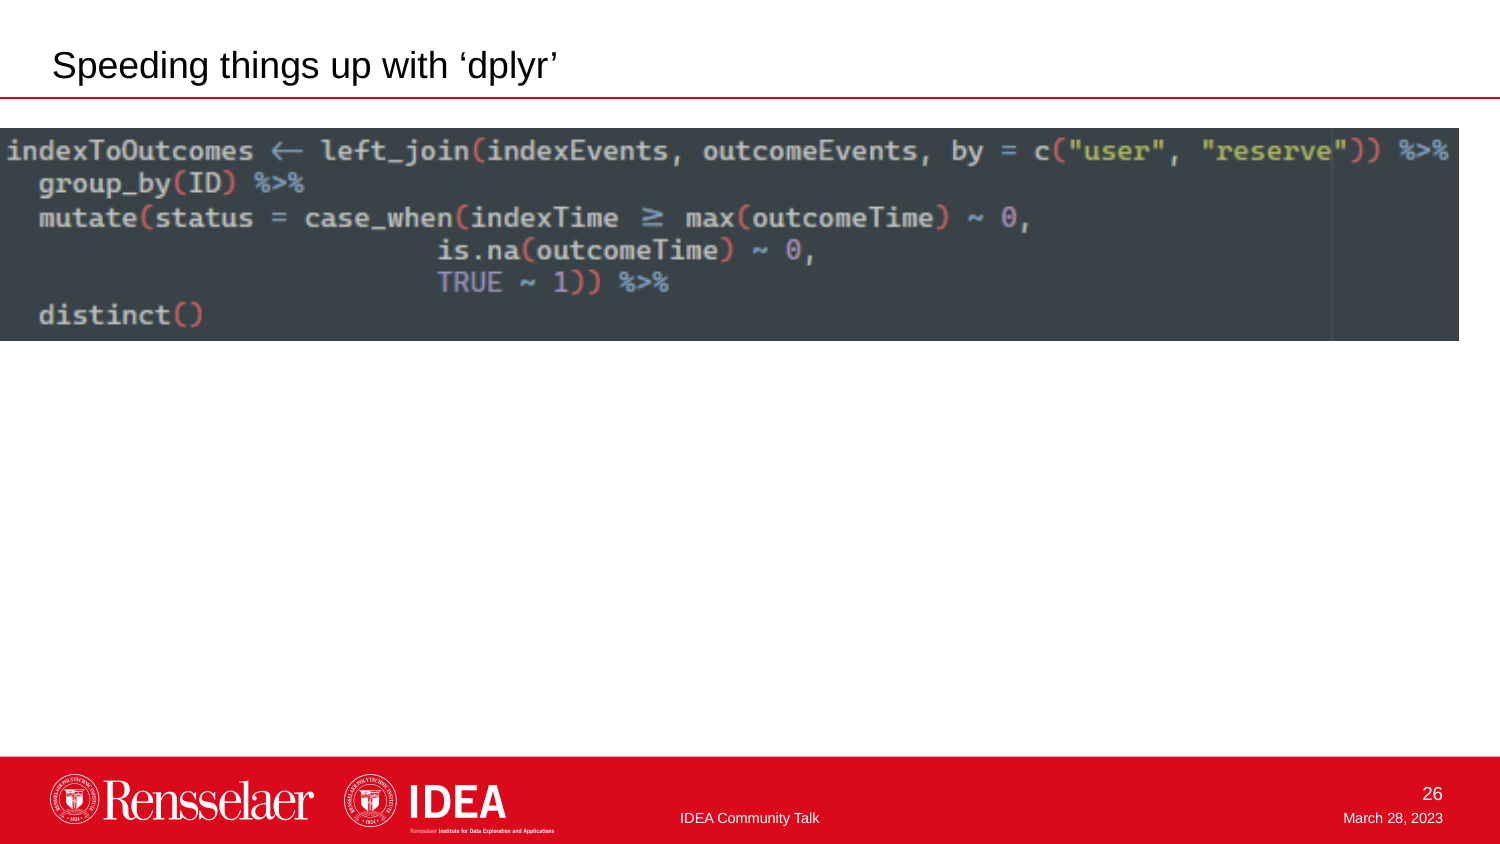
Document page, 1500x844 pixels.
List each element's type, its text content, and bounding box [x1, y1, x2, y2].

list Speeding things up with ‘dplyr’ [36, 33, 1403, 98]
picture [0, 127, 1459, 341]
picture [50, 774, 314, 824]
picture [344, 774, 554, 834]
